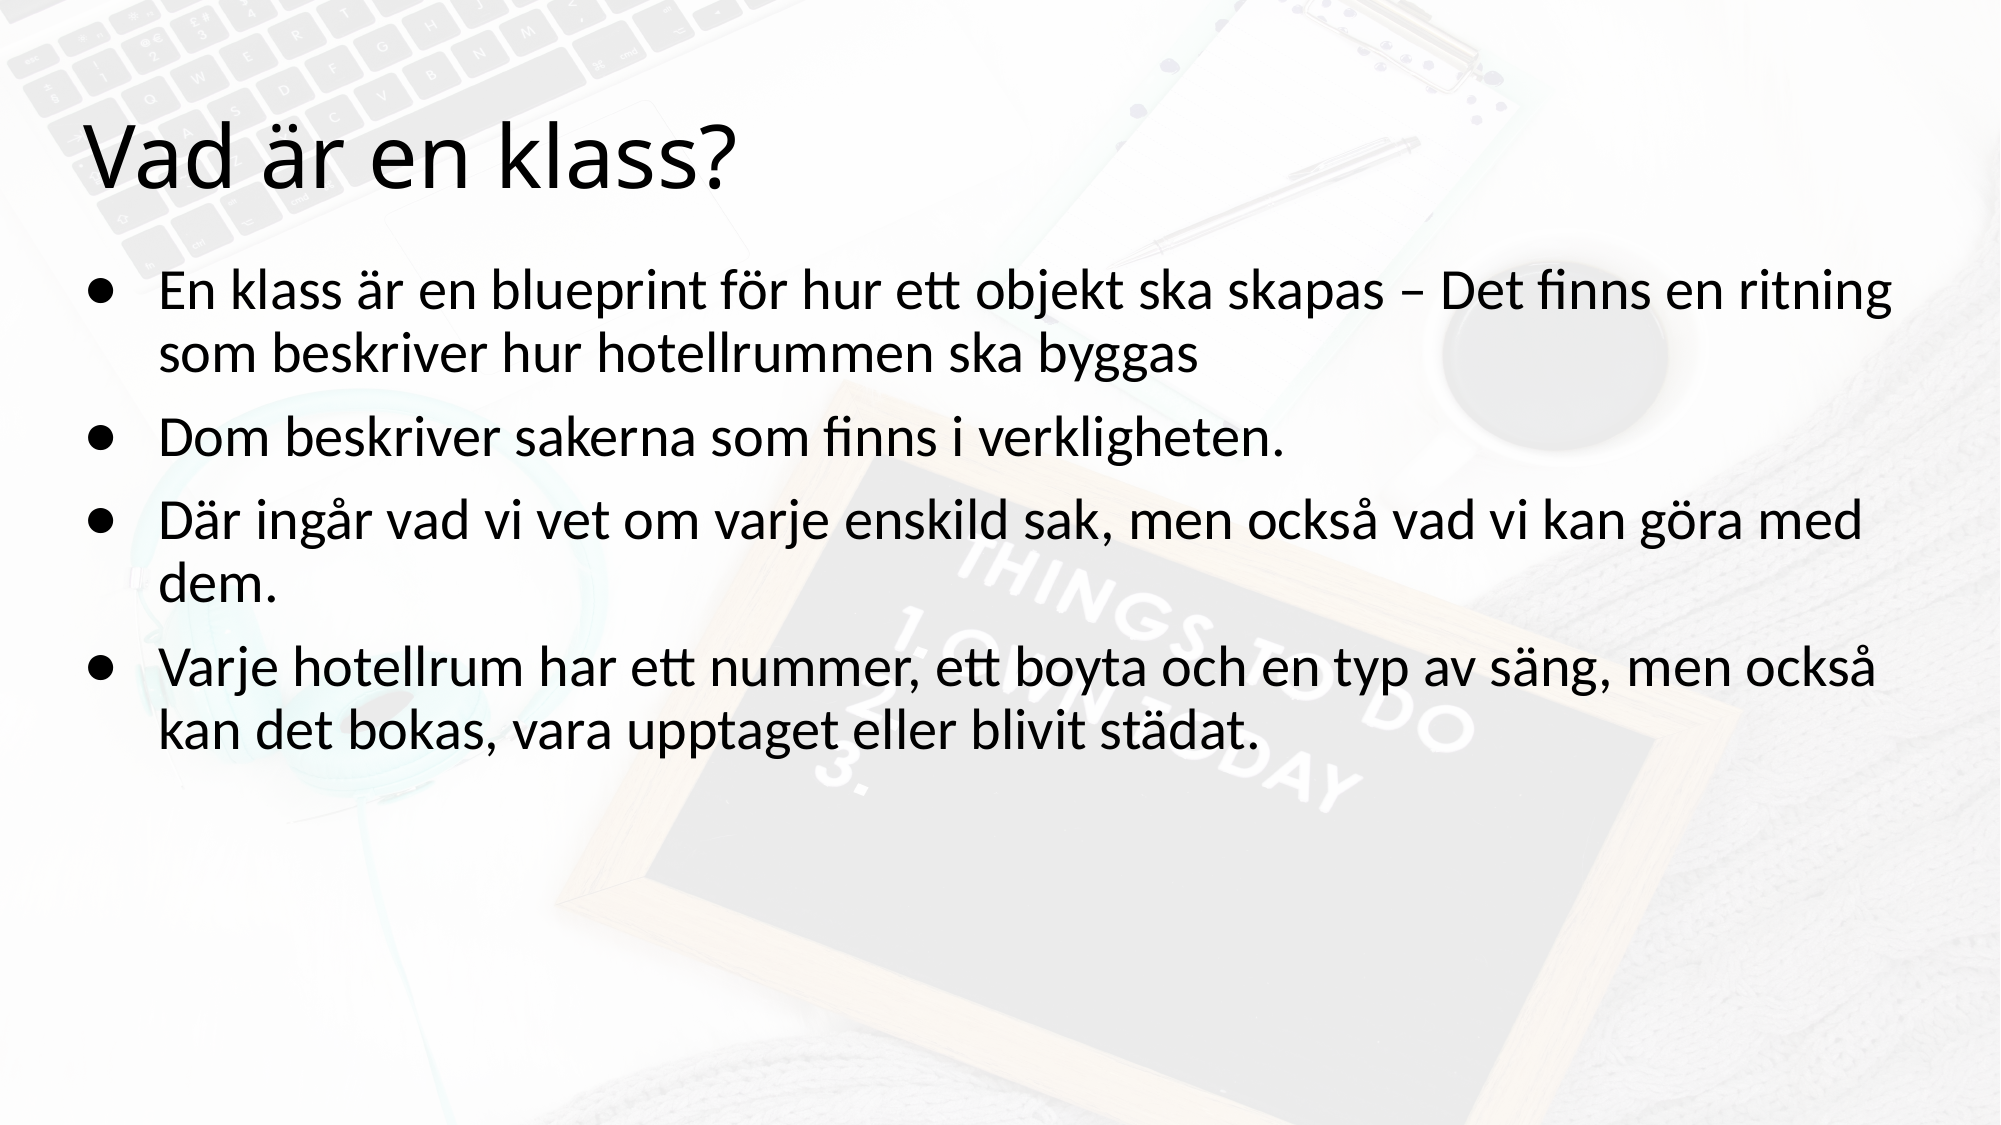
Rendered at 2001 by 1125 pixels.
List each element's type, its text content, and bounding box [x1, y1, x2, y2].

list En klass är en blueprint för hur ett objekt ska skapas – Det finns en ritning som beskriver hur hotellrummen ska byggas Dom beskriver sakerna som finns i verkligheten. Där ingår vad vi vet om varje enskild sak, men också vad vi kan göra med dem. Varje hotellrum har ett nummer, ett boyta och en typ av säng, men också kan det bokas, vara upptaget eller blivit städat. [68, 252, 1932, 1000]
title Vad är en klass? [68, 97, 1932, 223]
